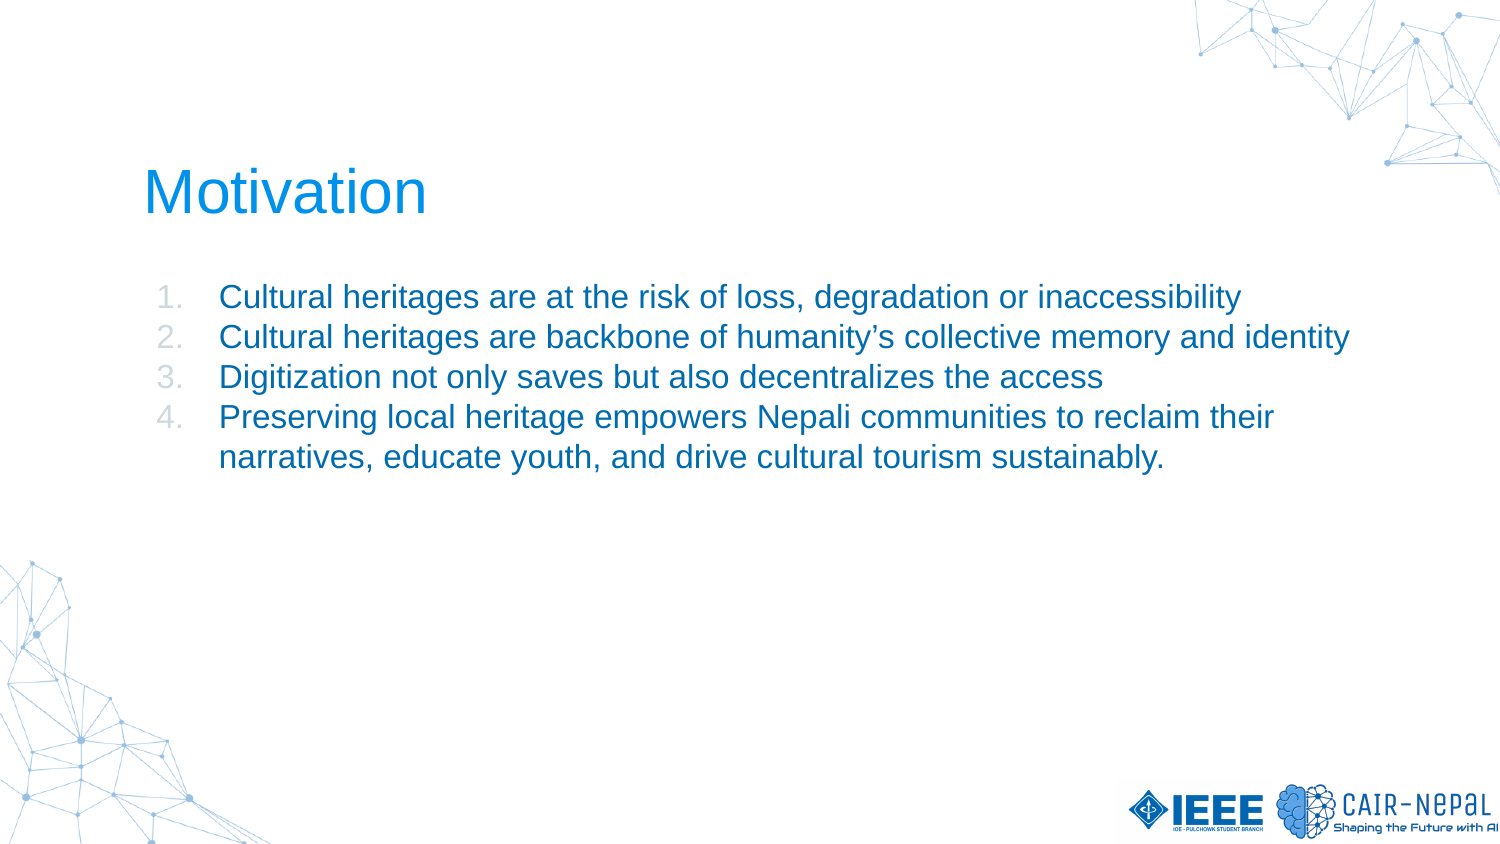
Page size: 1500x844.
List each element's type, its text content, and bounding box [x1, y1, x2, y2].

picture [1276, 784, 1498, 839]
picture [1116, 779, 1273, 844]
title Motivation [128, 125, 1372, 242]
list Cultural heritages are at the risk of loss, degradation or inaccessibility Cultural heritages are backbone of humanity’s collective memory and identity Digitization not only saves but also decentralizes the access Preserving local heritage empowers Nepali communities to reclaim their narratives, educate youth, and drive cultural tourism sustainably. [128, 260, 1372, 718]
